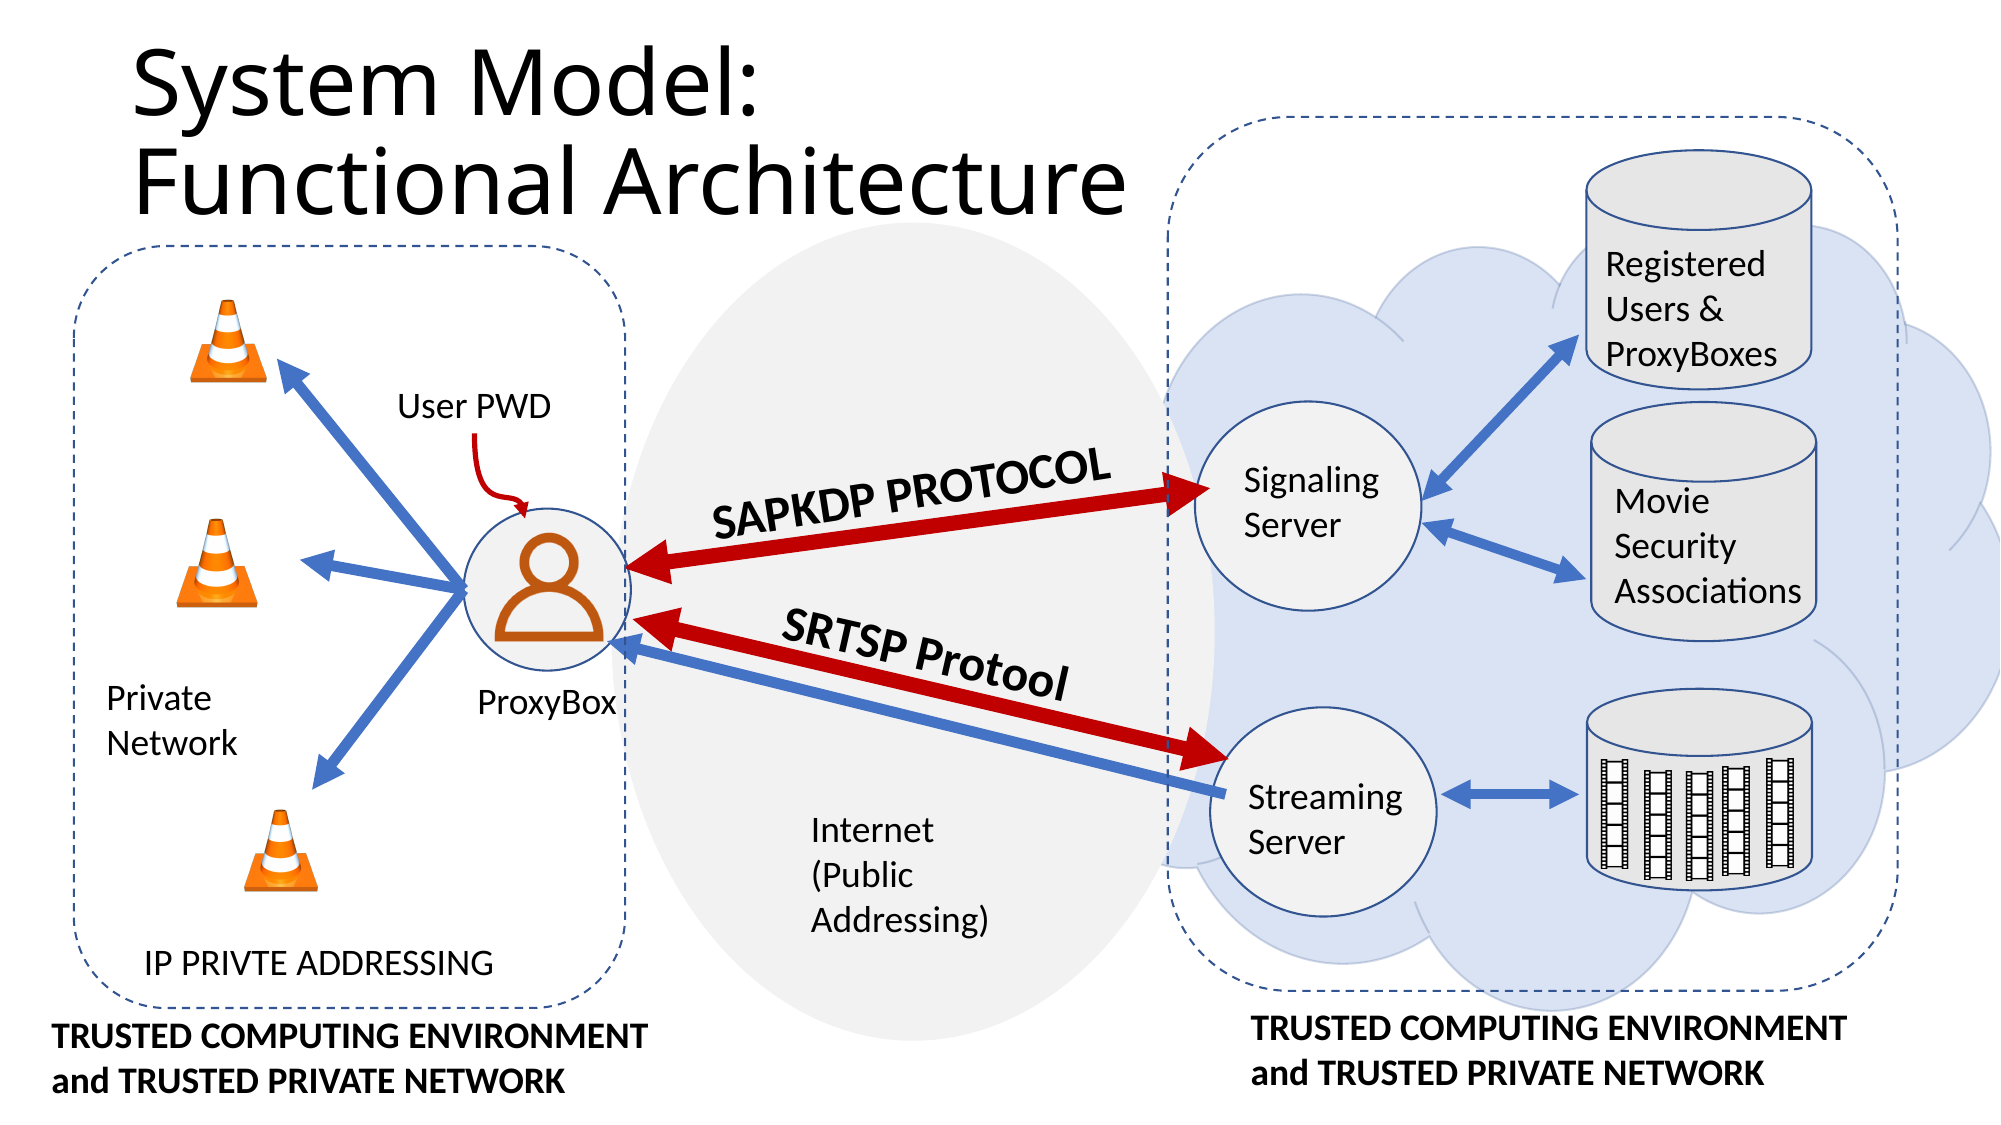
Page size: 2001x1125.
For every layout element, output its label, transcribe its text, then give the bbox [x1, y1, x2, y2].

text_box [629, 245, 1167, 488]
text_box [1421, 522, 1587, 580]
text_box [457, 451, 542, 502]
text_box [628, 568, 1167, 636]
text_box Internet (Public Addressing) [796, 797, 1005, 947]
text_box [1421, 334, 1580, 501]
text_box [628, 570, 632, 615]
picture [172, 518, 262, 608]
text_box [1166, 115, 1899, 992]
picture [240, 809, 323, 892]
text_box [606, 641, 1226, 795]
text_box SRTSP Protool [769, 578, 957, 619]
picture [469, 508, 628, 666]
picture [186, 299, 271, 384]
text_box [72, 244, 627, 1010]
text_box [312, 589, 464, 790]
text_box TRUSTED COMPUTING ENVIRONMENT and TRUSTED PRIVATE NETWORK [1235, 995, 1864, 1101]
text_box [1162, 859, 1167, 868]
text_box SAPKDP PROTOCOL [691, 418, 1129, 488]
text_box [1898, 297, 2000, 770]
text_box TRUSTED COMPUTING ENVIRONMENT and TRUSTED PRIVATE NETWORK [36, 1003, 664, 1108]
title System Model: Functional Architecture [116, 26, 1842, 245]
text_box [299, 559, 464, 590]
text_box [632, 619, 1229, 760]
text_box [276, 358, 464, 590]
text_box [1481, 991, 1622, 995]
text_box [623, 488, 1211, 568]
text_box [635, 795, 1167, 1042]
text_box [1586, 688, 1812, 891]
